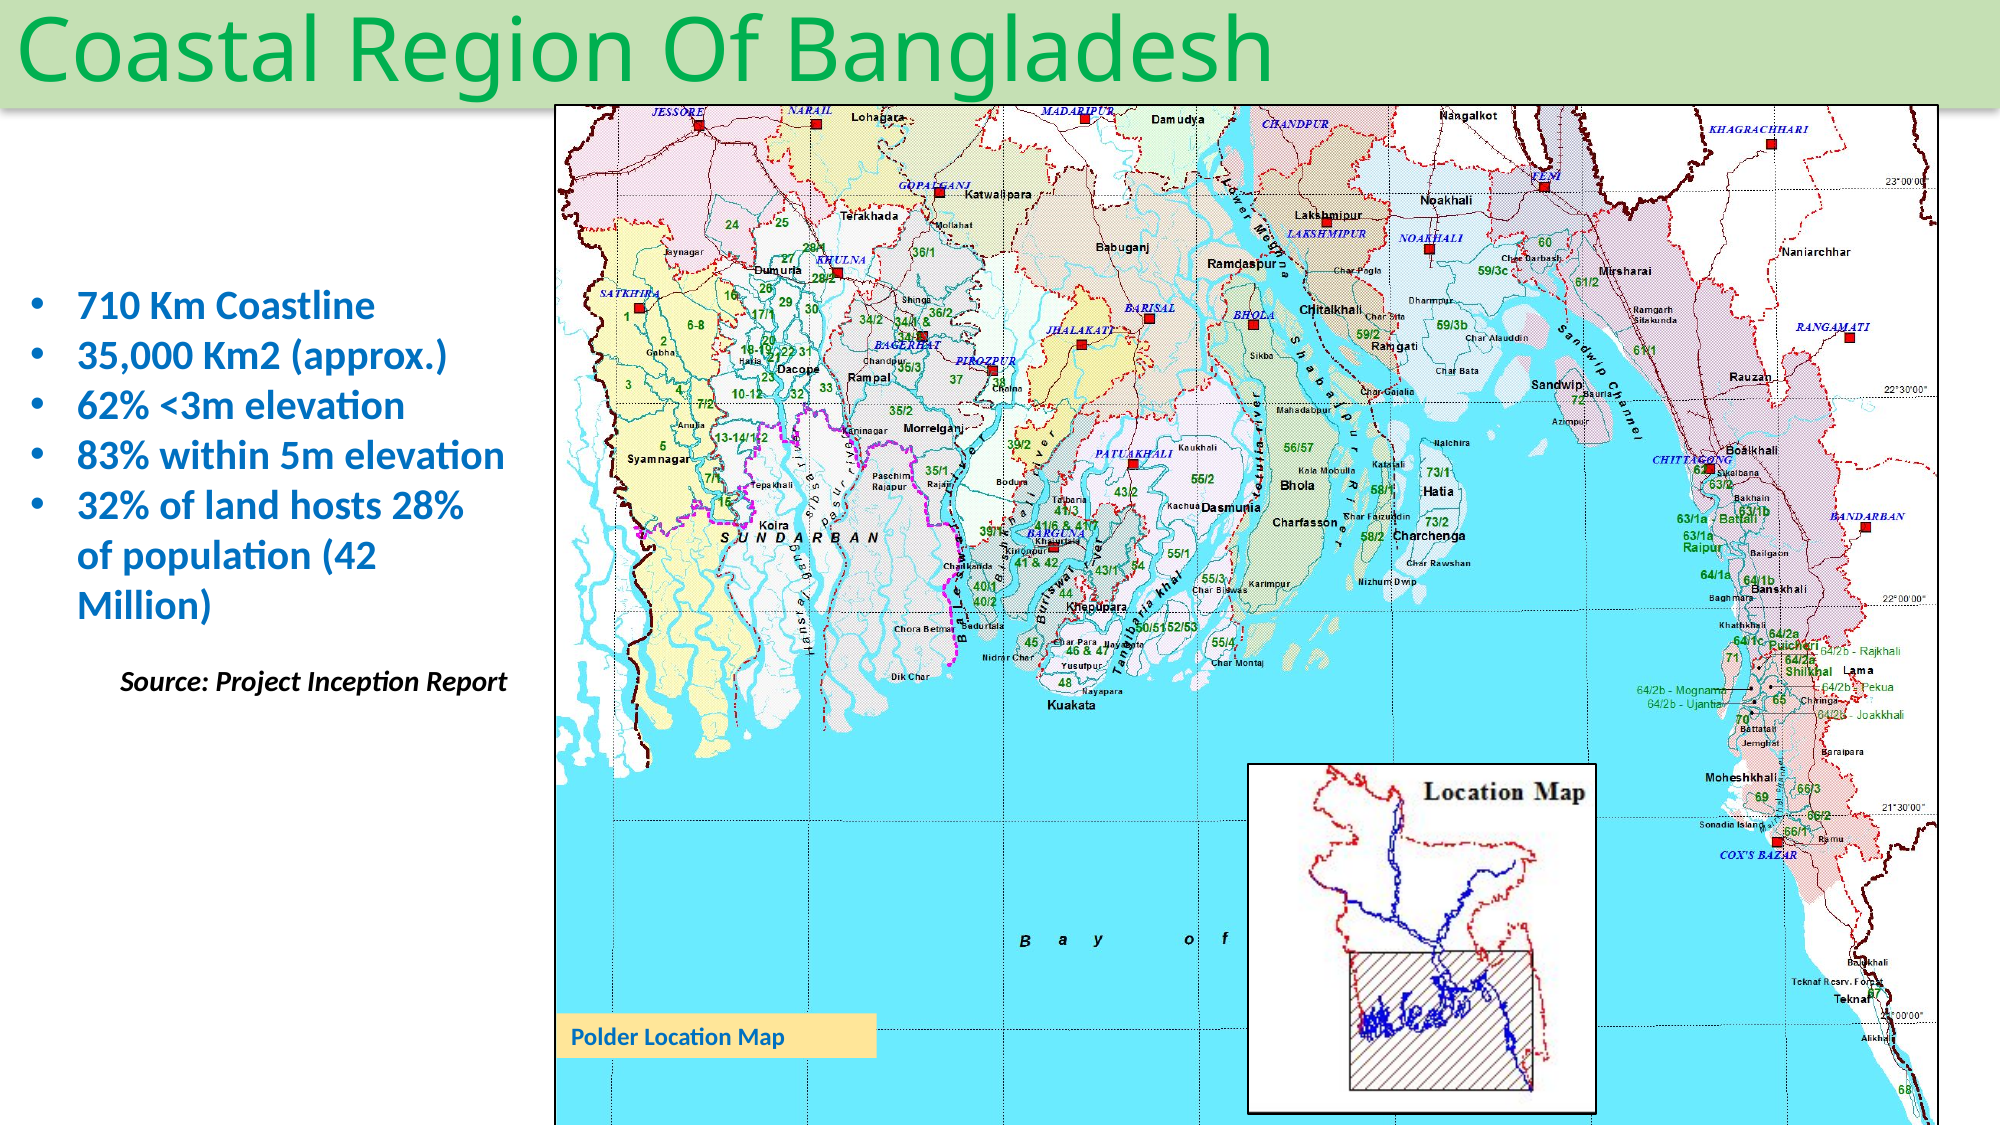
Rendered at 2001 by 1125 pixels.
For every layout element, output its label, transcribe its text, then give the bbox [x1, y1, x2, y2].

text_box 710 Km Coastline 35,000 Km2 (approx.) 62% <3m elevation 83% within 5m elevation 32% of land hosts 28% of population (42 Million) Source: Project Inception Report [15, 270, 523, 706]
picture [556, 106, 1937, 1125]
title Coastal Region Of Bangladesh [0, 0, 2000, 109]
